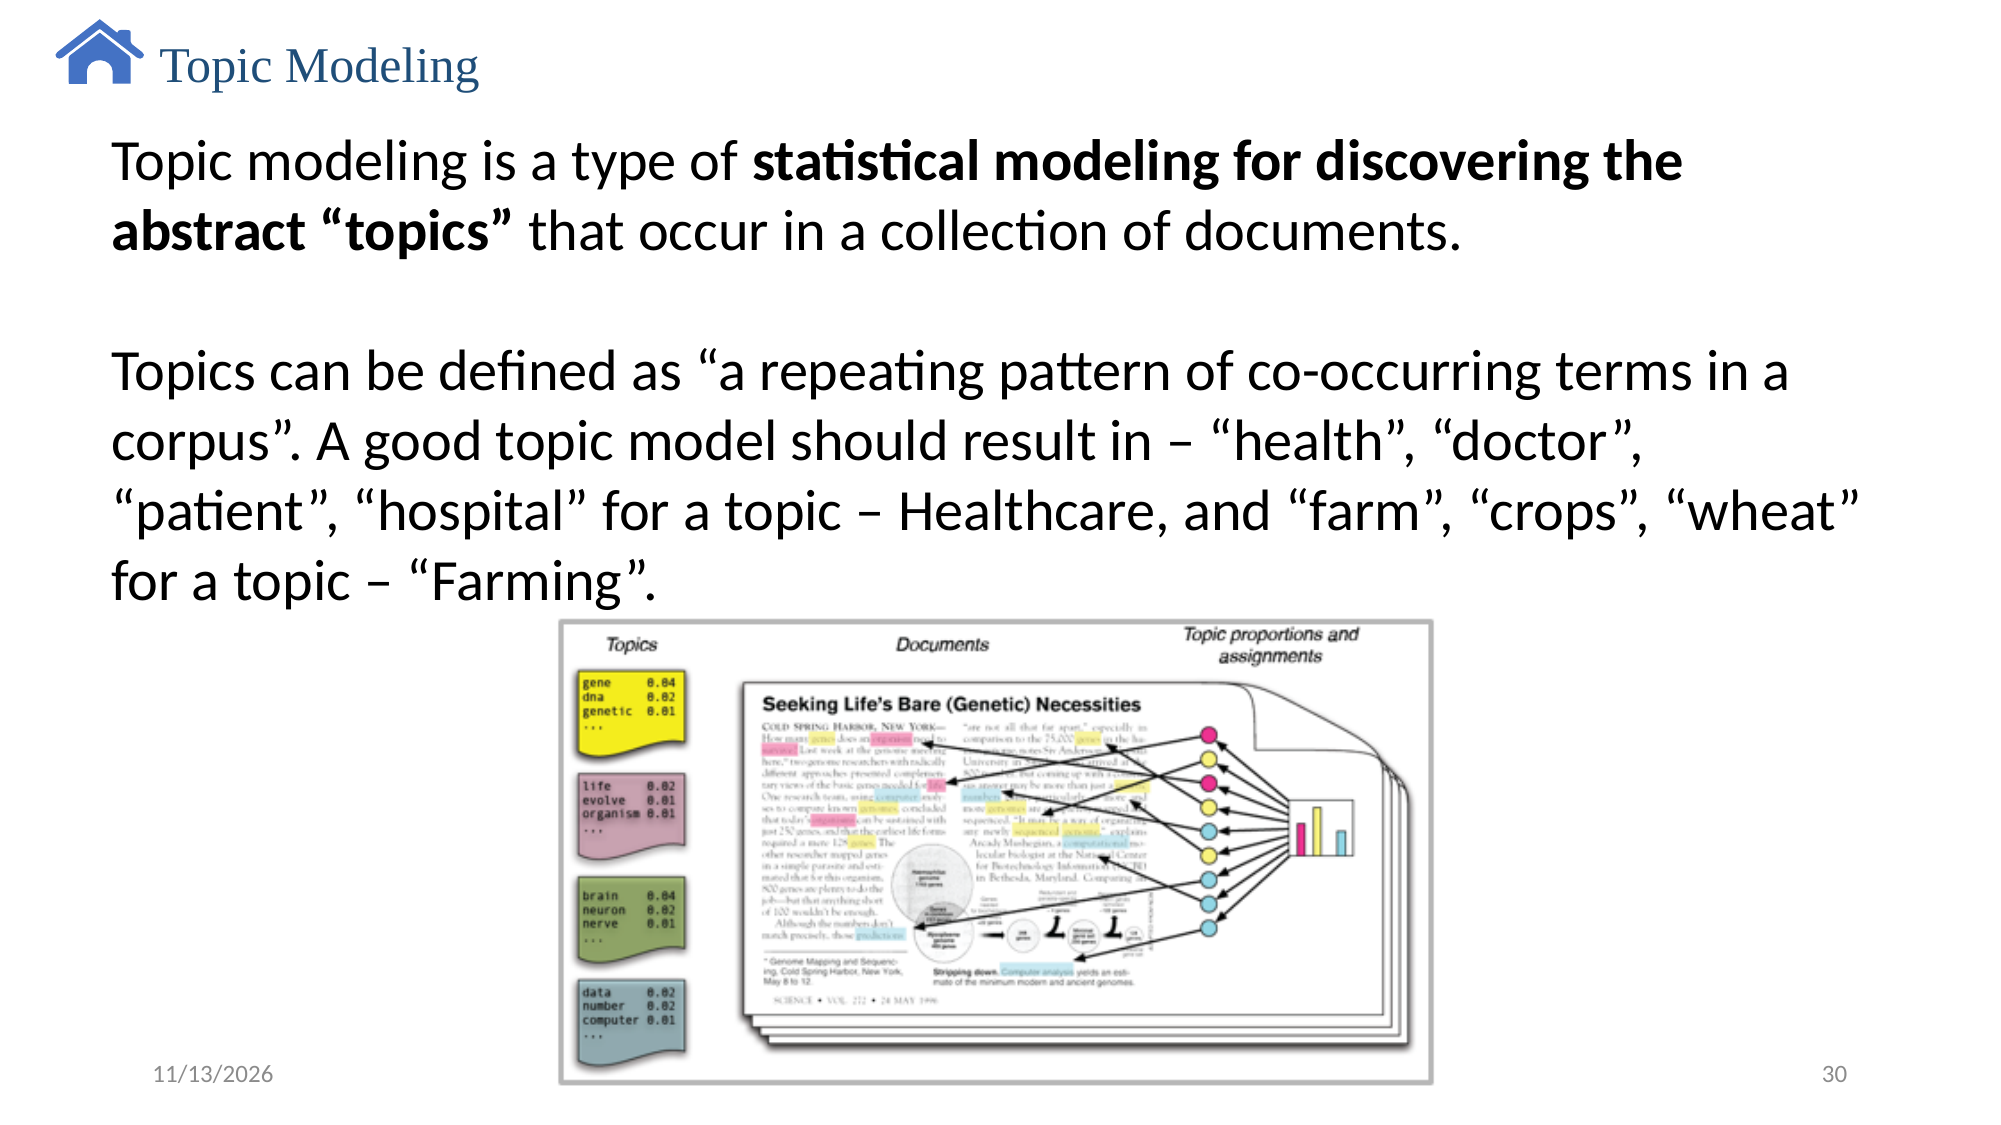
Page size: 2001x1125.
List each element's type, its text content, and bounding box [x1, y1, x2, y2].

picture [548, 614, 1452, 1100]
text_box Topic modeling is a type of statistical modeling for discovering the abstract “topics” that occur in a collection of documents. Topics can be defined as “a repeating pattern of co-occurring terms in a corpus”. A good topic model should result in – “health”, “doctor”, “patient”, “hospital” for a topic – Healthcare, and “farm”, “crops”, “wheat” for a topic – “Farming”. [96, 114, 1889, 620]
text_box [54, 19, 911, 102]
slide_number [137, 1042, 588, 1103]
slide_number 30 [1412, 1042, 1863, 1103]
